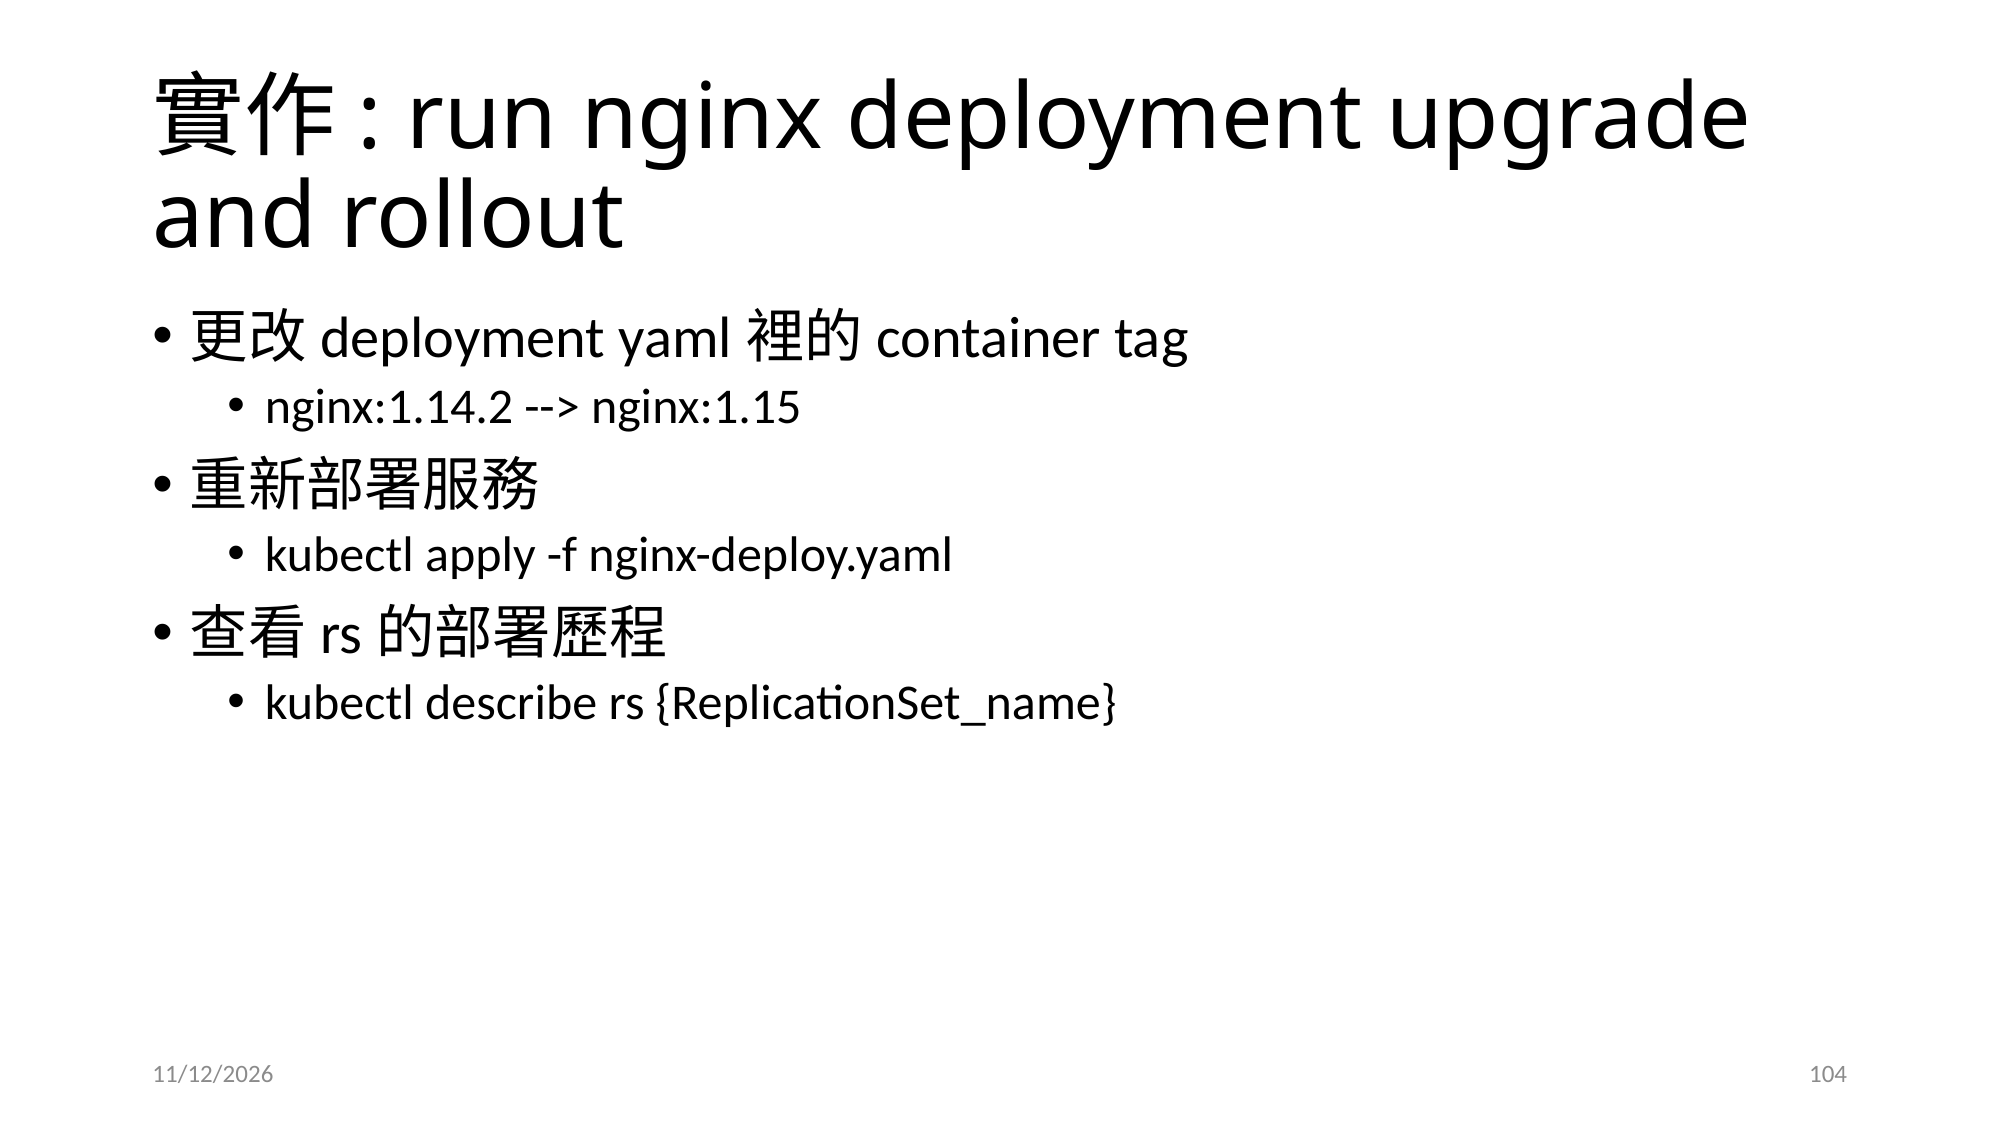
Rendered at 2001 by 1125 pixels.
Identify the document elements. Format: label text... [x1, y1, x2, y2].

title 實作: run nginx deployment upgrade and rollout [137, 59, 1863, 278]
slide_number 104 [1412, 1042, 1863, 1103]
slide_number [137, 1042, 588, 1103]
list 更改deployment yaml裡的container tag nginx:1.14.2 --> nginx:1.15 重新部署服務 kubectl apply -f nginx-deploy.yaml 查看rs的部署歷程 kubectl describe rs {ReplicationSet_name} [137, 299, 1863, 1014]
